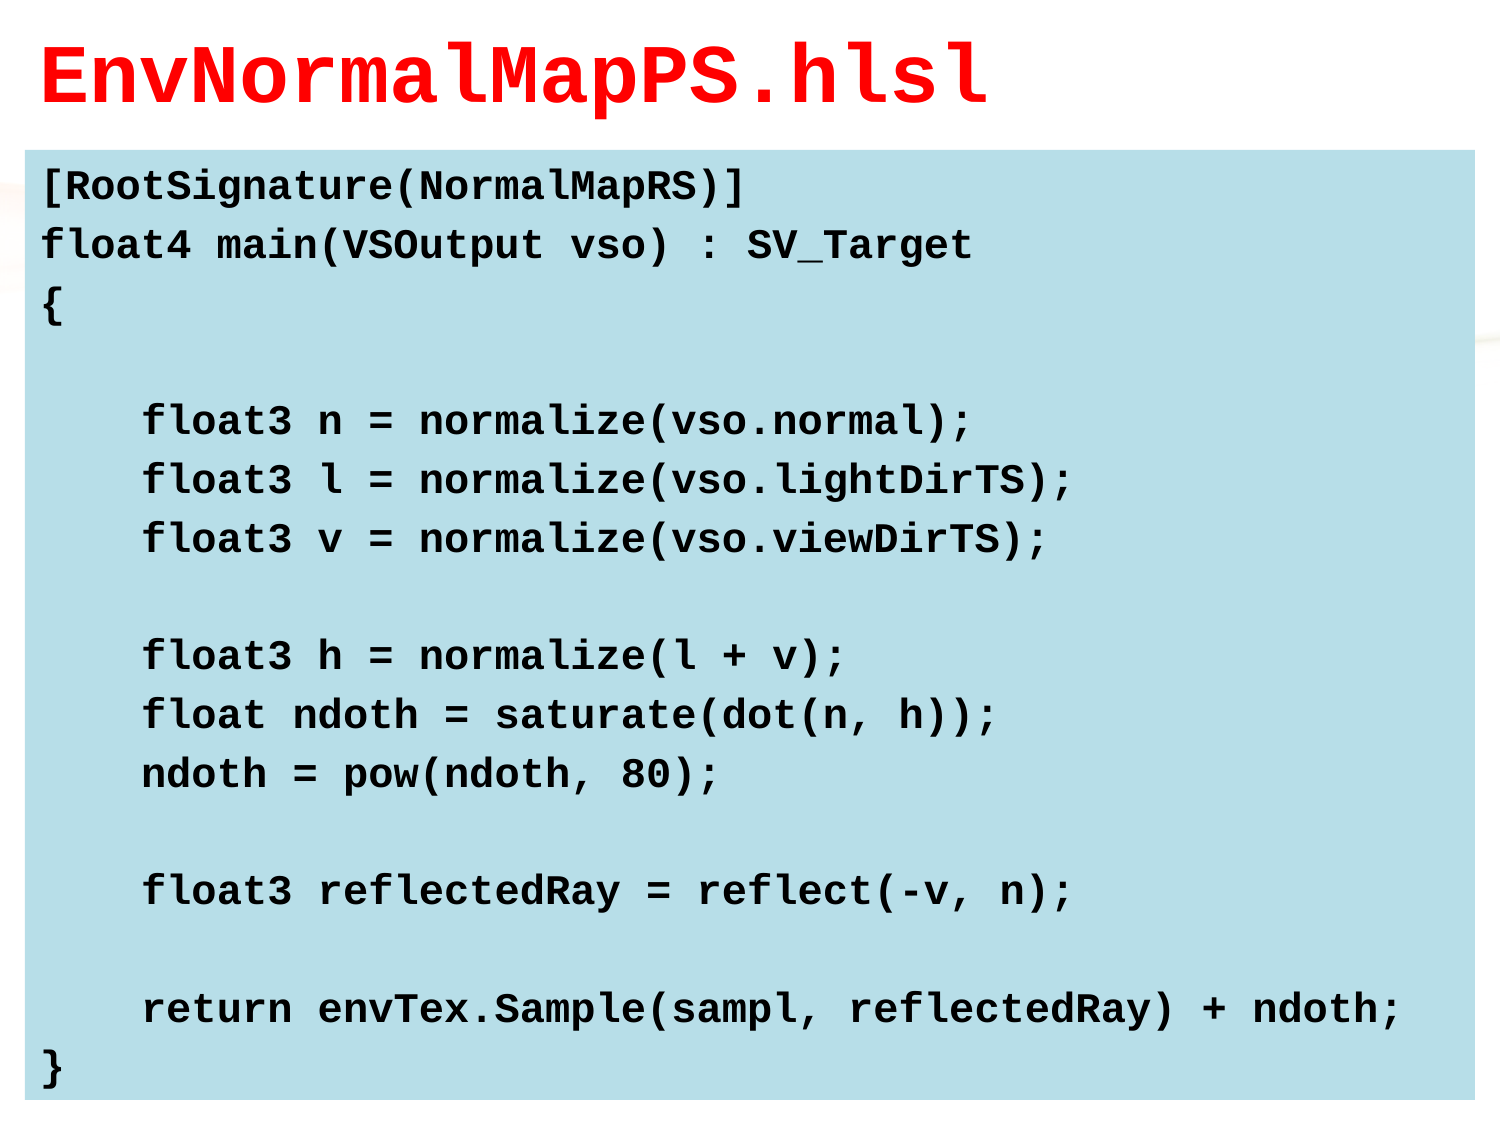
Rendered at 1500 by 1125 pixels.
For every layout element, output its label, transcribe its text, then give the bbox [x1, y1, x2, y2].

title EnvNormalMapPS.hlsl [24, 12, 1475, 125]
list [RootSignature(NormalMapRS)] float4 main(VSOutput vso) : SV_Target { float3 n = normalize(vso.normal); float3 l = normalize(vso.lightDirTS); float3 v = normalize(vso.viewDirTS); float3 h = normalize(l + v); float ndoth = saturate(dot(n, h)); ndoth = pow(ndoth, 80); float3 reflectedRay = reflect(-v, n); return envTex.Sample(sampl, reflectedRay) + ndoth; } [24, 149, 1475, 1100]
